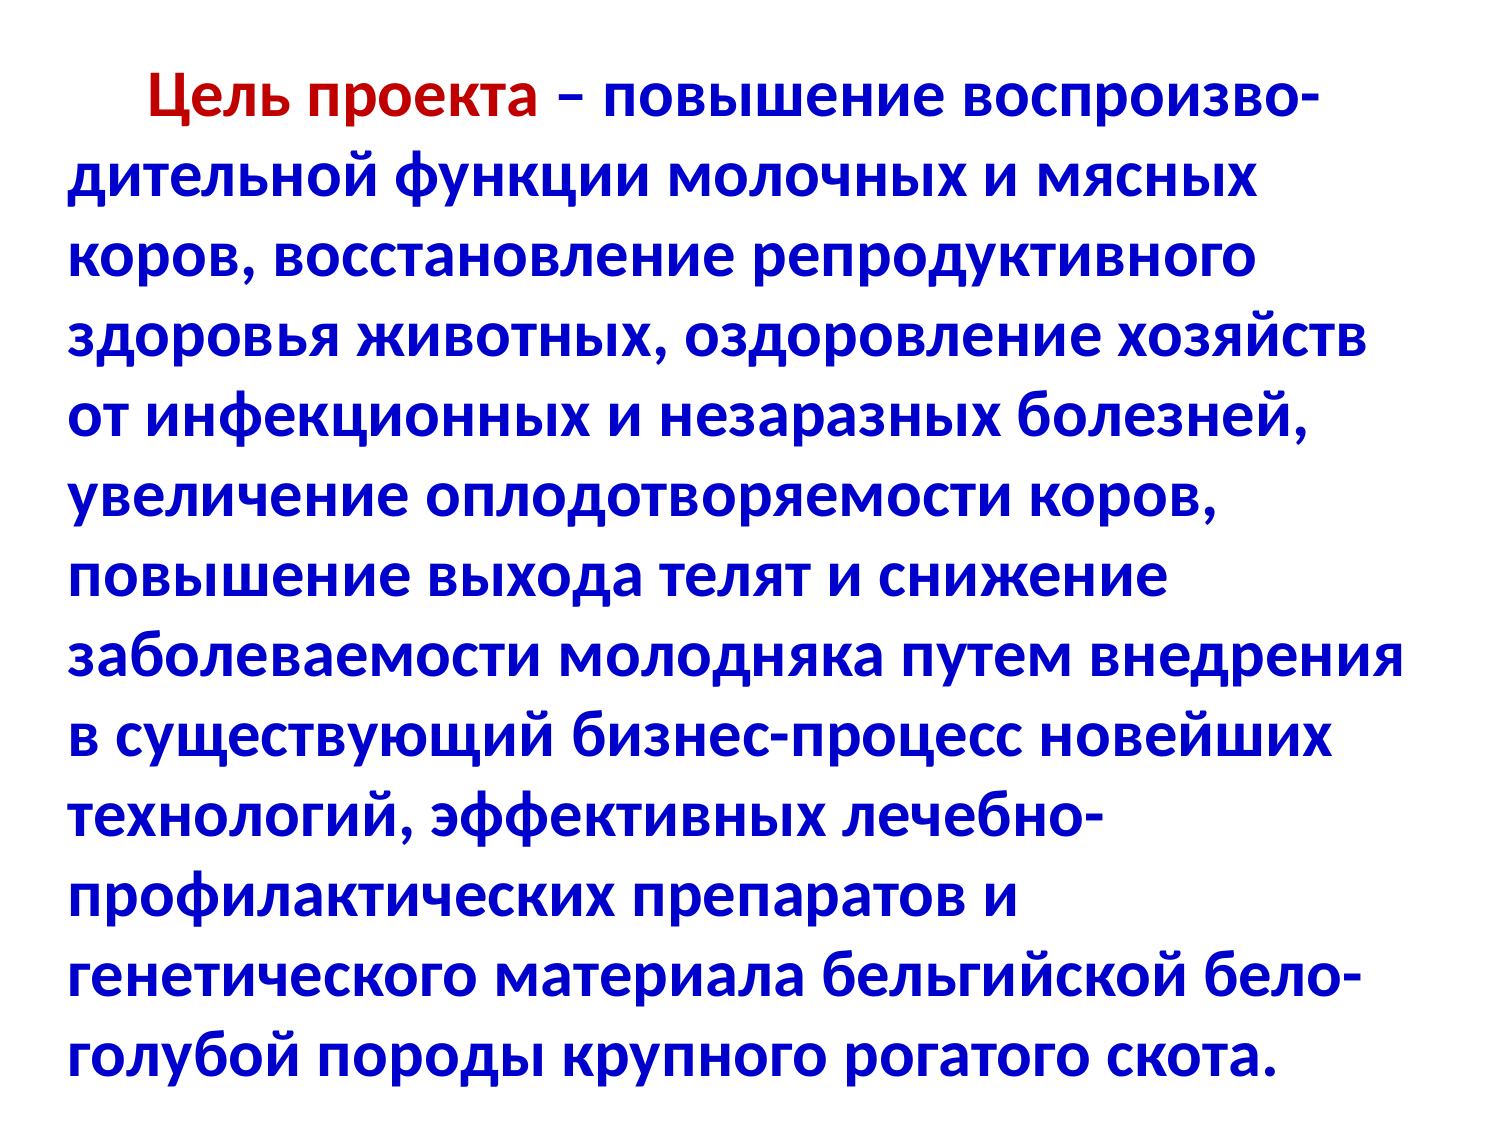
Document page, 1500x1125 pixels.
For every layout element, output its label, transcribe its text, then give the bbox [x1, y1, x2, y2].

text_box Цель проекта – повышение воспроизво-дительной функции молочных и мясных коров, восстановление репродуктивного здоровья животных, оздоровление хозяйств от инфекционных и незаразных болезней, увеличение оплодотворяемости коров, повышение выхода телят и снижение заболеваемости молодняка путем внедрения в существующий бизнес-процесс новейших технологий, эффективных лечебно-профилактических препаратов и генетического материала бельгийской бело-голубой породы крупного рогатого скота. [53, 42, 1459, 1097]
